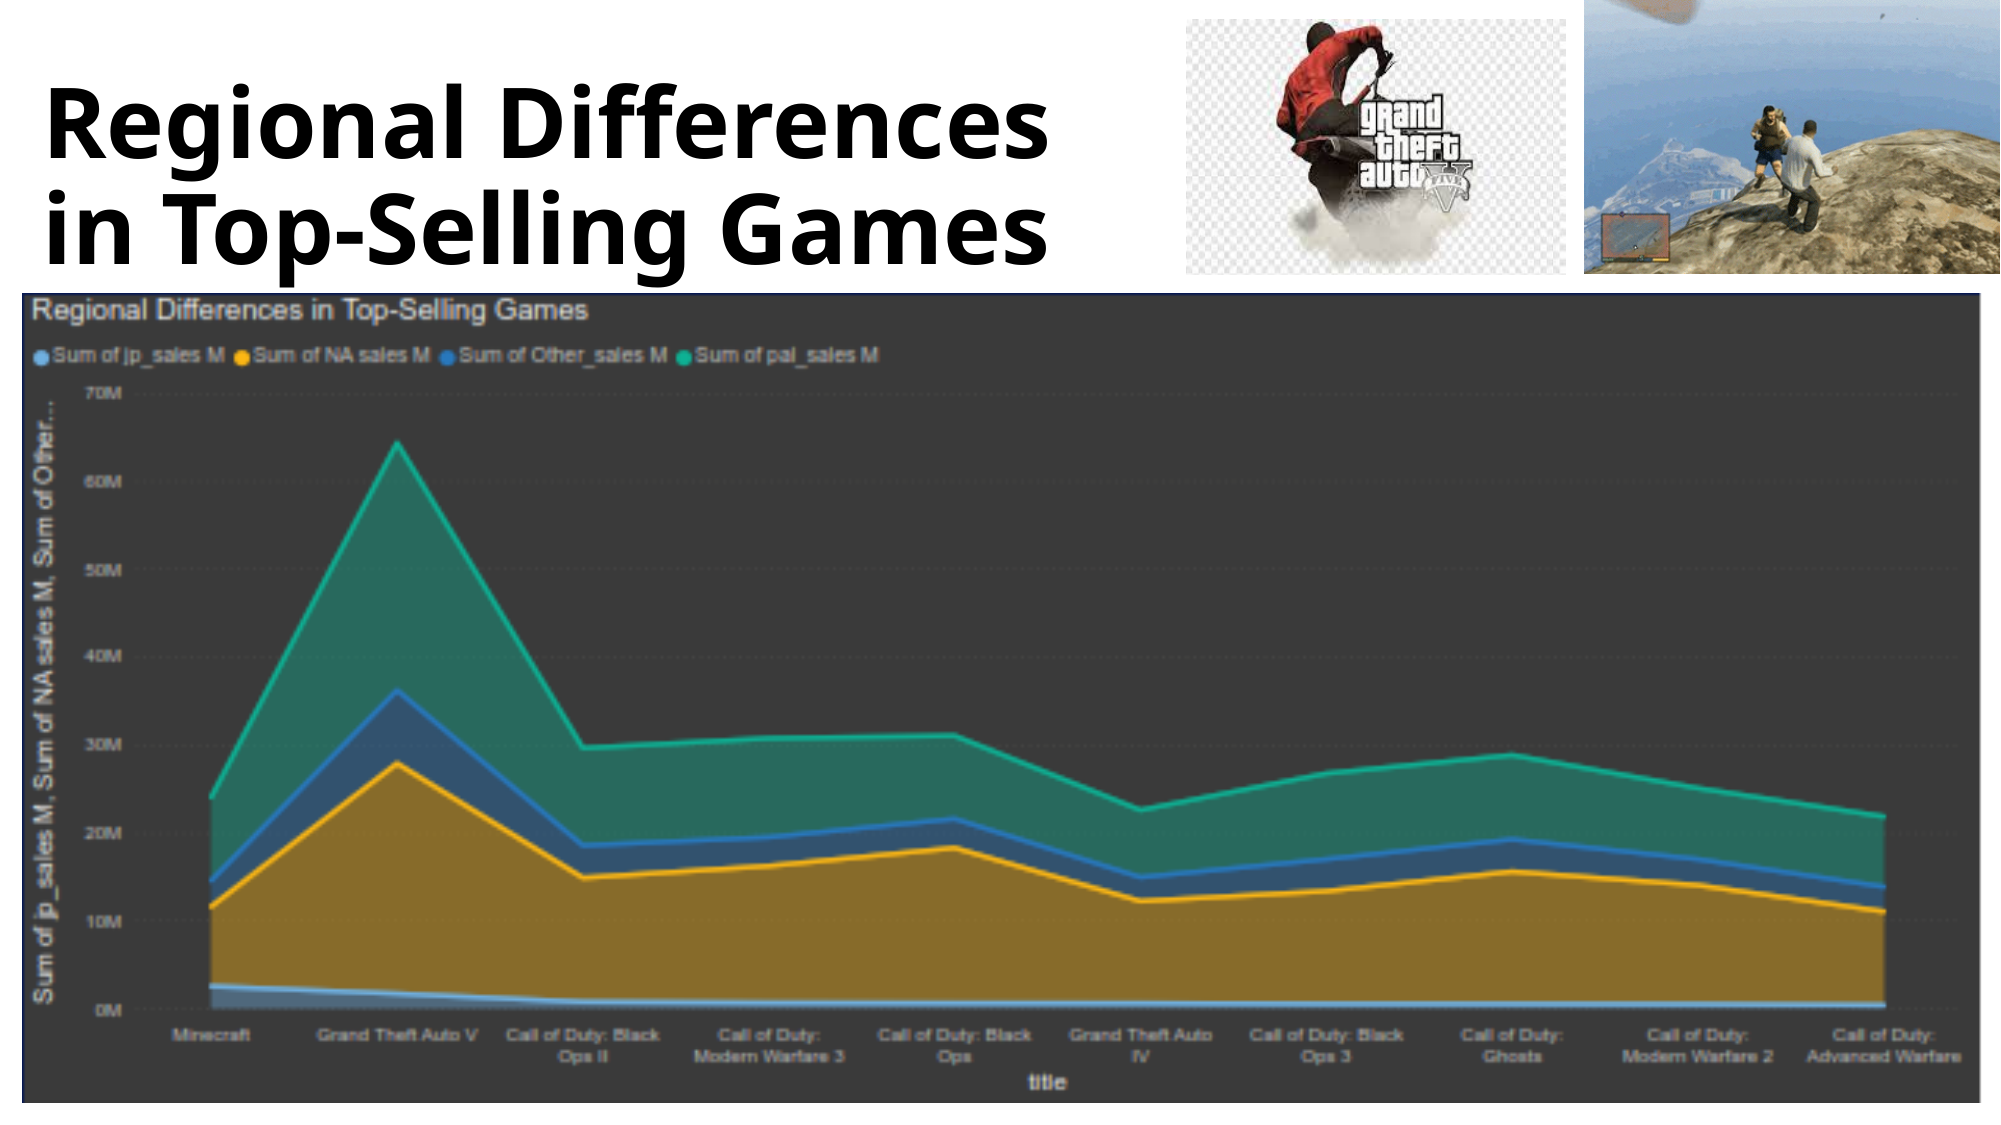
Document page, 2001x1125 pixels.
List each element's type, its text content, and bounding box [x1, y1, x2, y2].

picture [1584, 0, 2000, 274]
title Regional Differences in Top-Selling Games [27, 0, 1159, 293]
text_box [0, 0, 2000, 1125]
picture [22, 293, 2000, 1103]
picture [1186, 19, 1566, 275]
